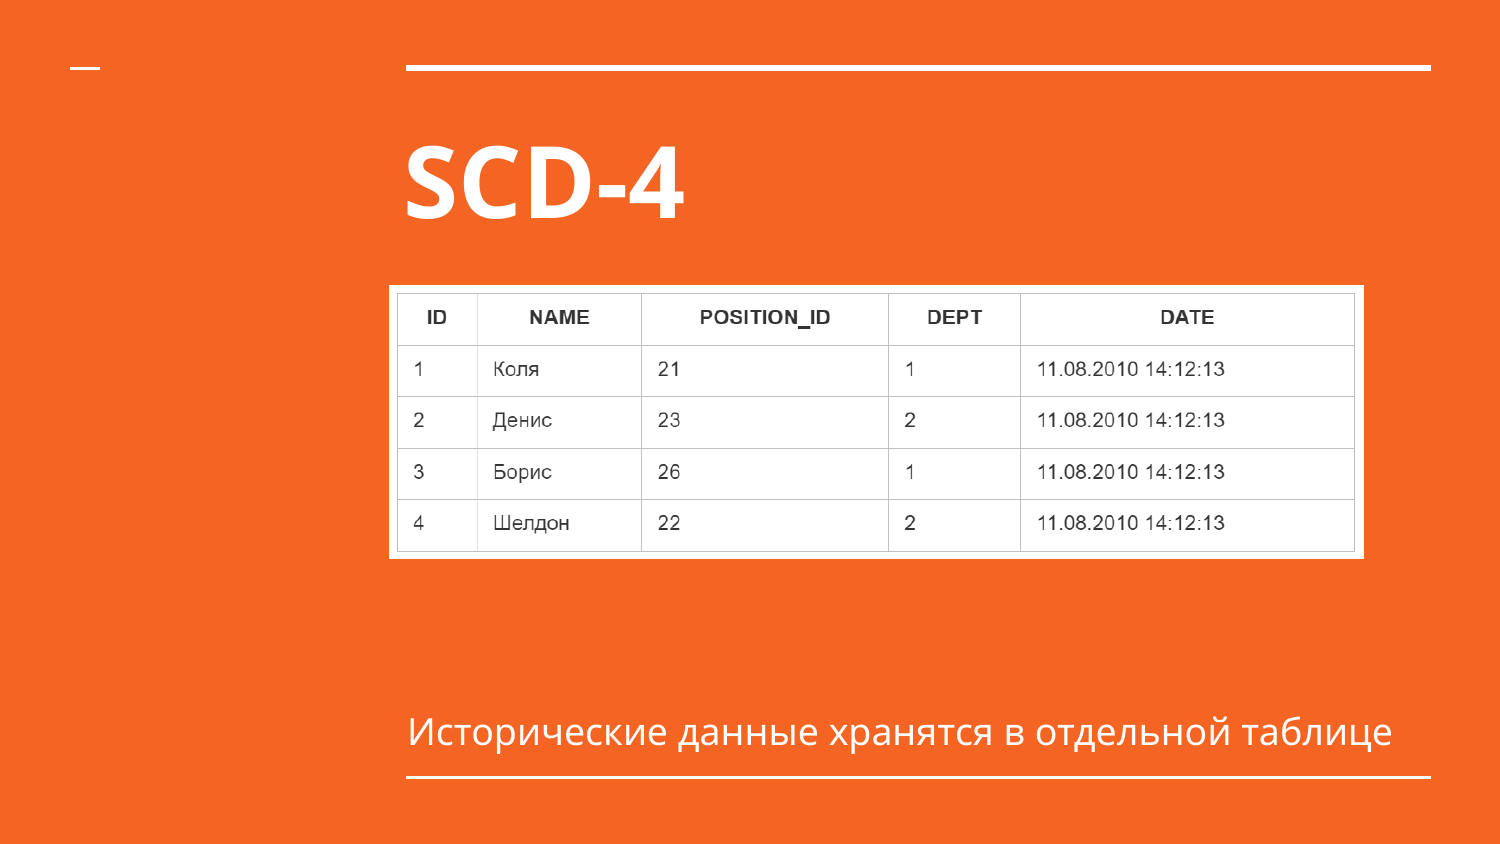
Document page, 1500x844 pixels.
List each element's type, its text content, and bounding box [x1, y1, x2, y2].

picture [388, 285, 1365, 559]
title SCD-4 [389, 103, 1428, 357]
subtitle Исторические данные хранятся в отдельной таблице [392, 531, 1431, 769]
